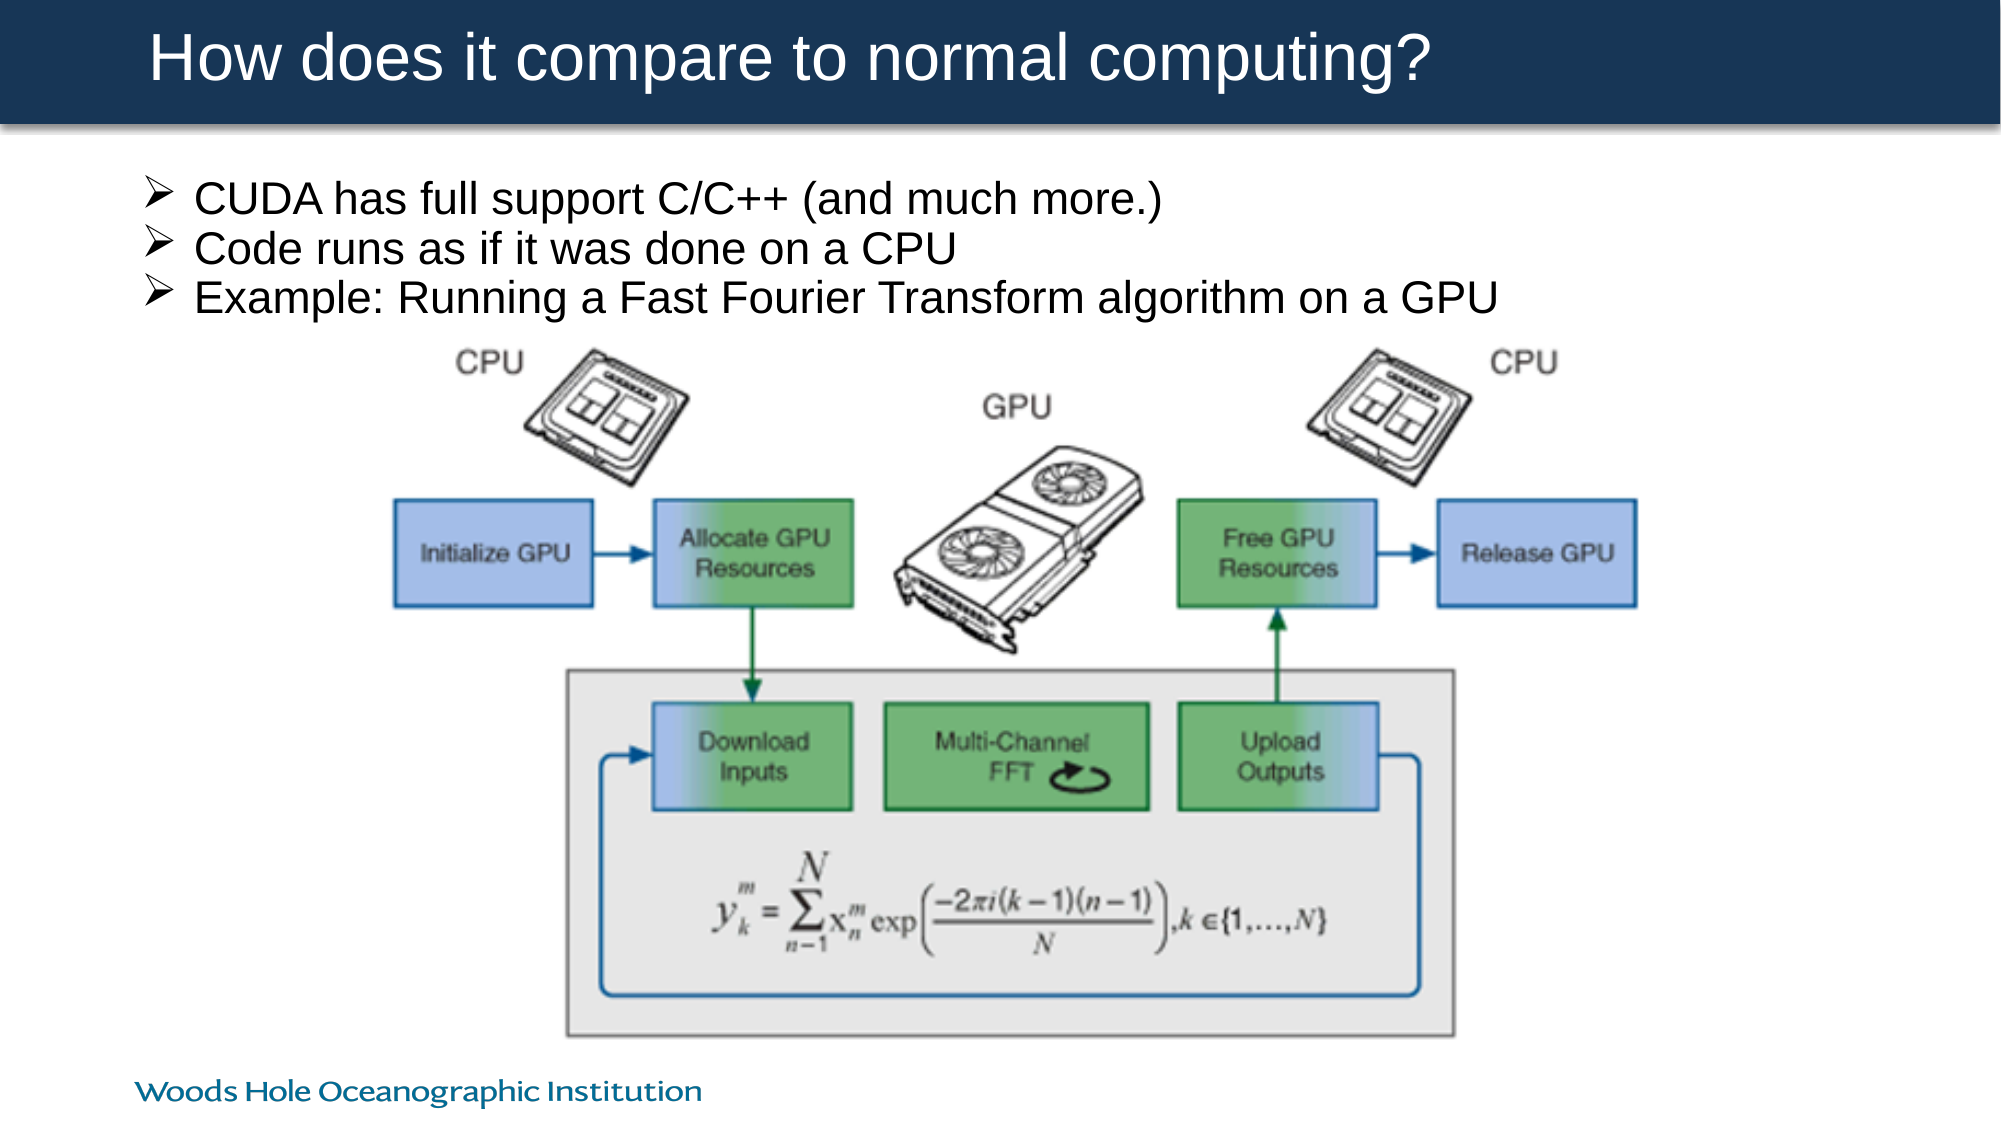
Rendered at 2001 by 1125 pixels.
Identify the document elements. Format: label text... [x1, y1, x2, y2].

picture [134, 1079, 701, 1109]
picture [485, 1089, 493, 1099]
picture [382, 338, 1643, 1055]
picture [209, 1089, 216, 1099]
list CUDA has full support C/C++ (and much more.) Code runs as if it was done on a CPU Example: Running a Fast Fourier Transform algorithm on a GPU [133, 167, 1918, 978]
title How does it compare to normal computing? [133, 0, 1918, 123]
